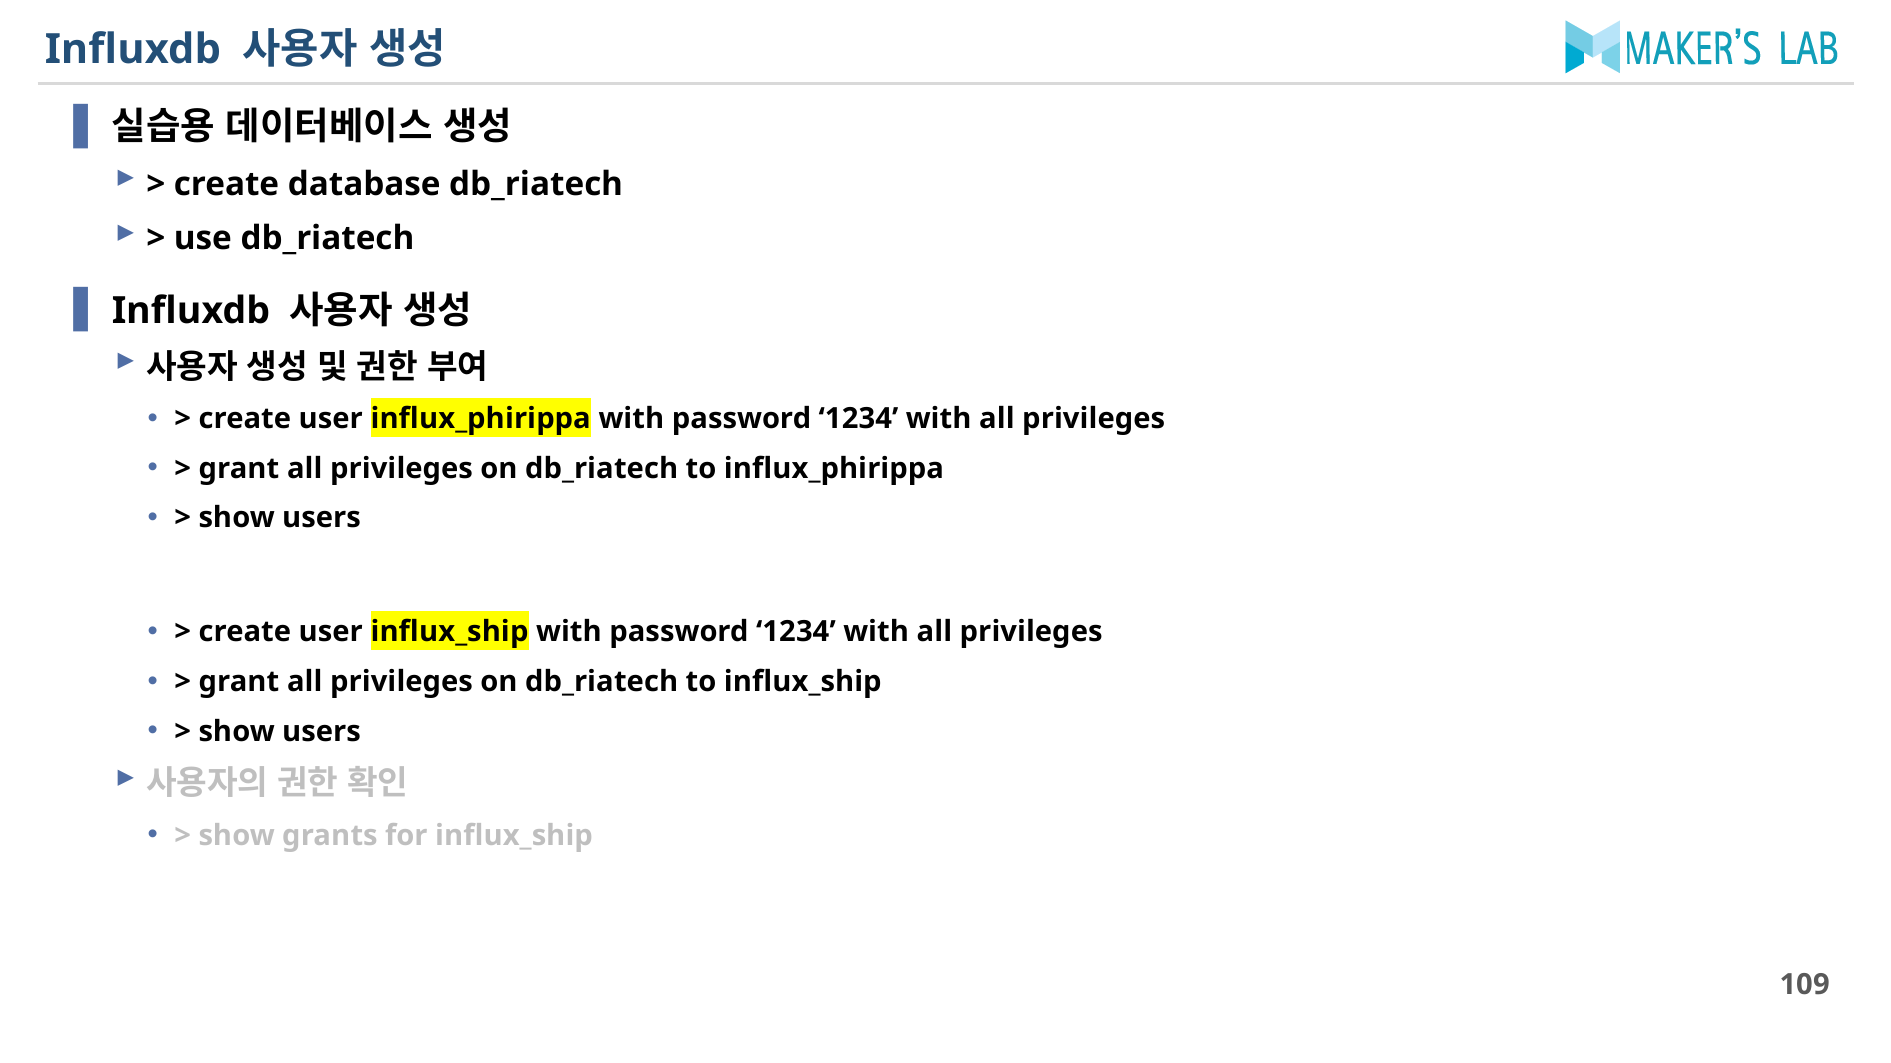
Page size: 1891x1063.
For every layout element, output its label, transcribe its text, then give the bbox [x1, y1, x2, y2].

title Influxdb 사용자 생성 [29, 13, 1809, 80]
list 실습용 데이터베이스 생성 > create database db_riatech > use db_riatech Influxdb 사용자 생성 사용자 생성 및 권한 부여 > create user influx_phirippa with password ‘1234’ with all privileges > grant all privileges on db_riatech to influx_phirippa > show users > create user influx_ship with password ‘1234’ with all privileges > grant all privileges on db_riatech to influx_ship > show users 사용자의 권한 확인 > show grants for influx_ship [43, 94, 1855, 382]
picture [1557, 10, 1845, 79]
slide_number 109 [1703, 956, 1845, 1014]
